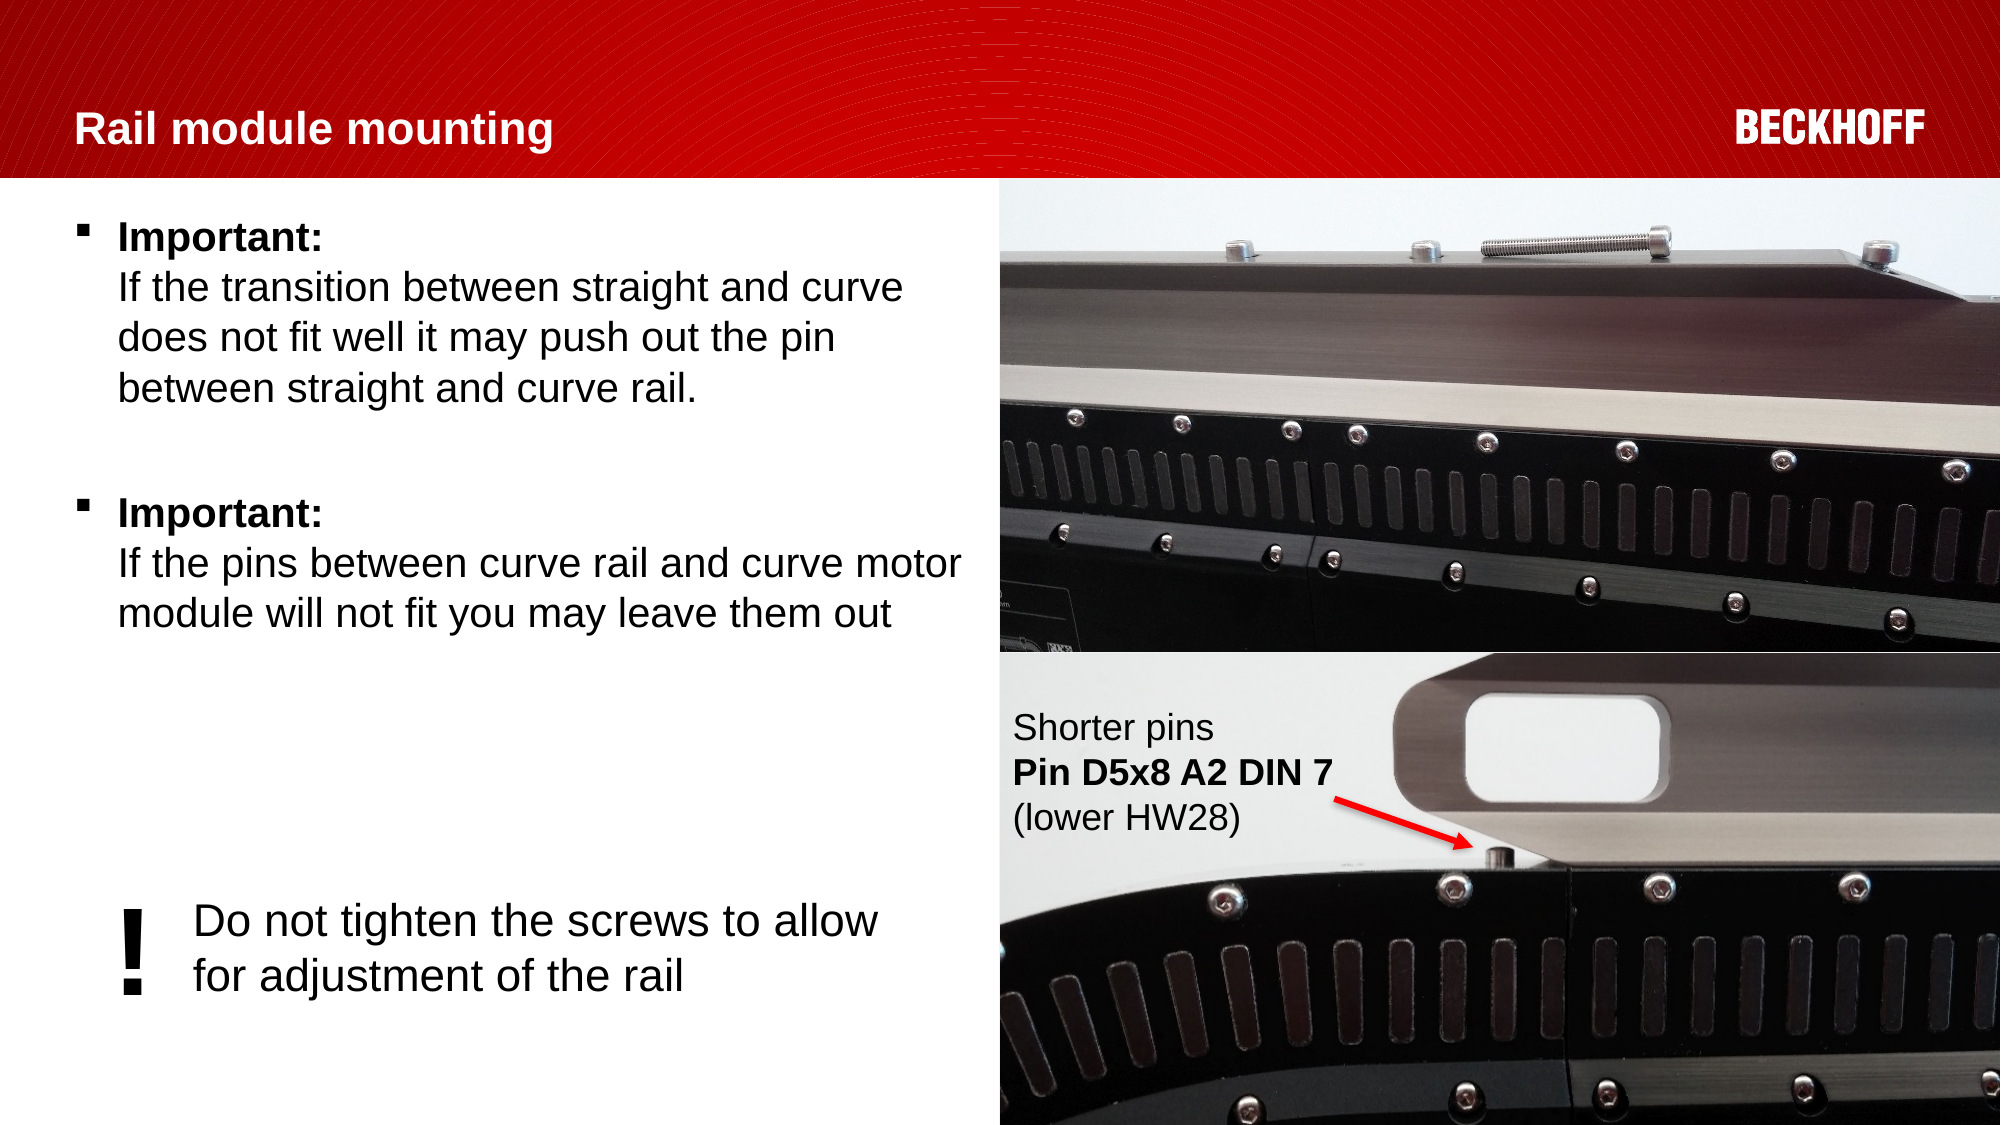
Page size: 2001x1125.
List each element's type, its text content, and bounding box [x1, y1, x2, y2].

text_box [97, 862, 903, 1031]
list Important: If the transition between straight and curve does not fit well it may push out the pin between straight and curve rail. Important: If the pins between curve rail and curve motor module will not fit you may leave them out [0, 178, 998, 1054]
picture [999, 178, 2000, 1125]
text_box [1334, 798, 1474, 848]
picture [1727, 98, 1934, 155]
title Rail module mounting [0, 73, 1663, 177]
